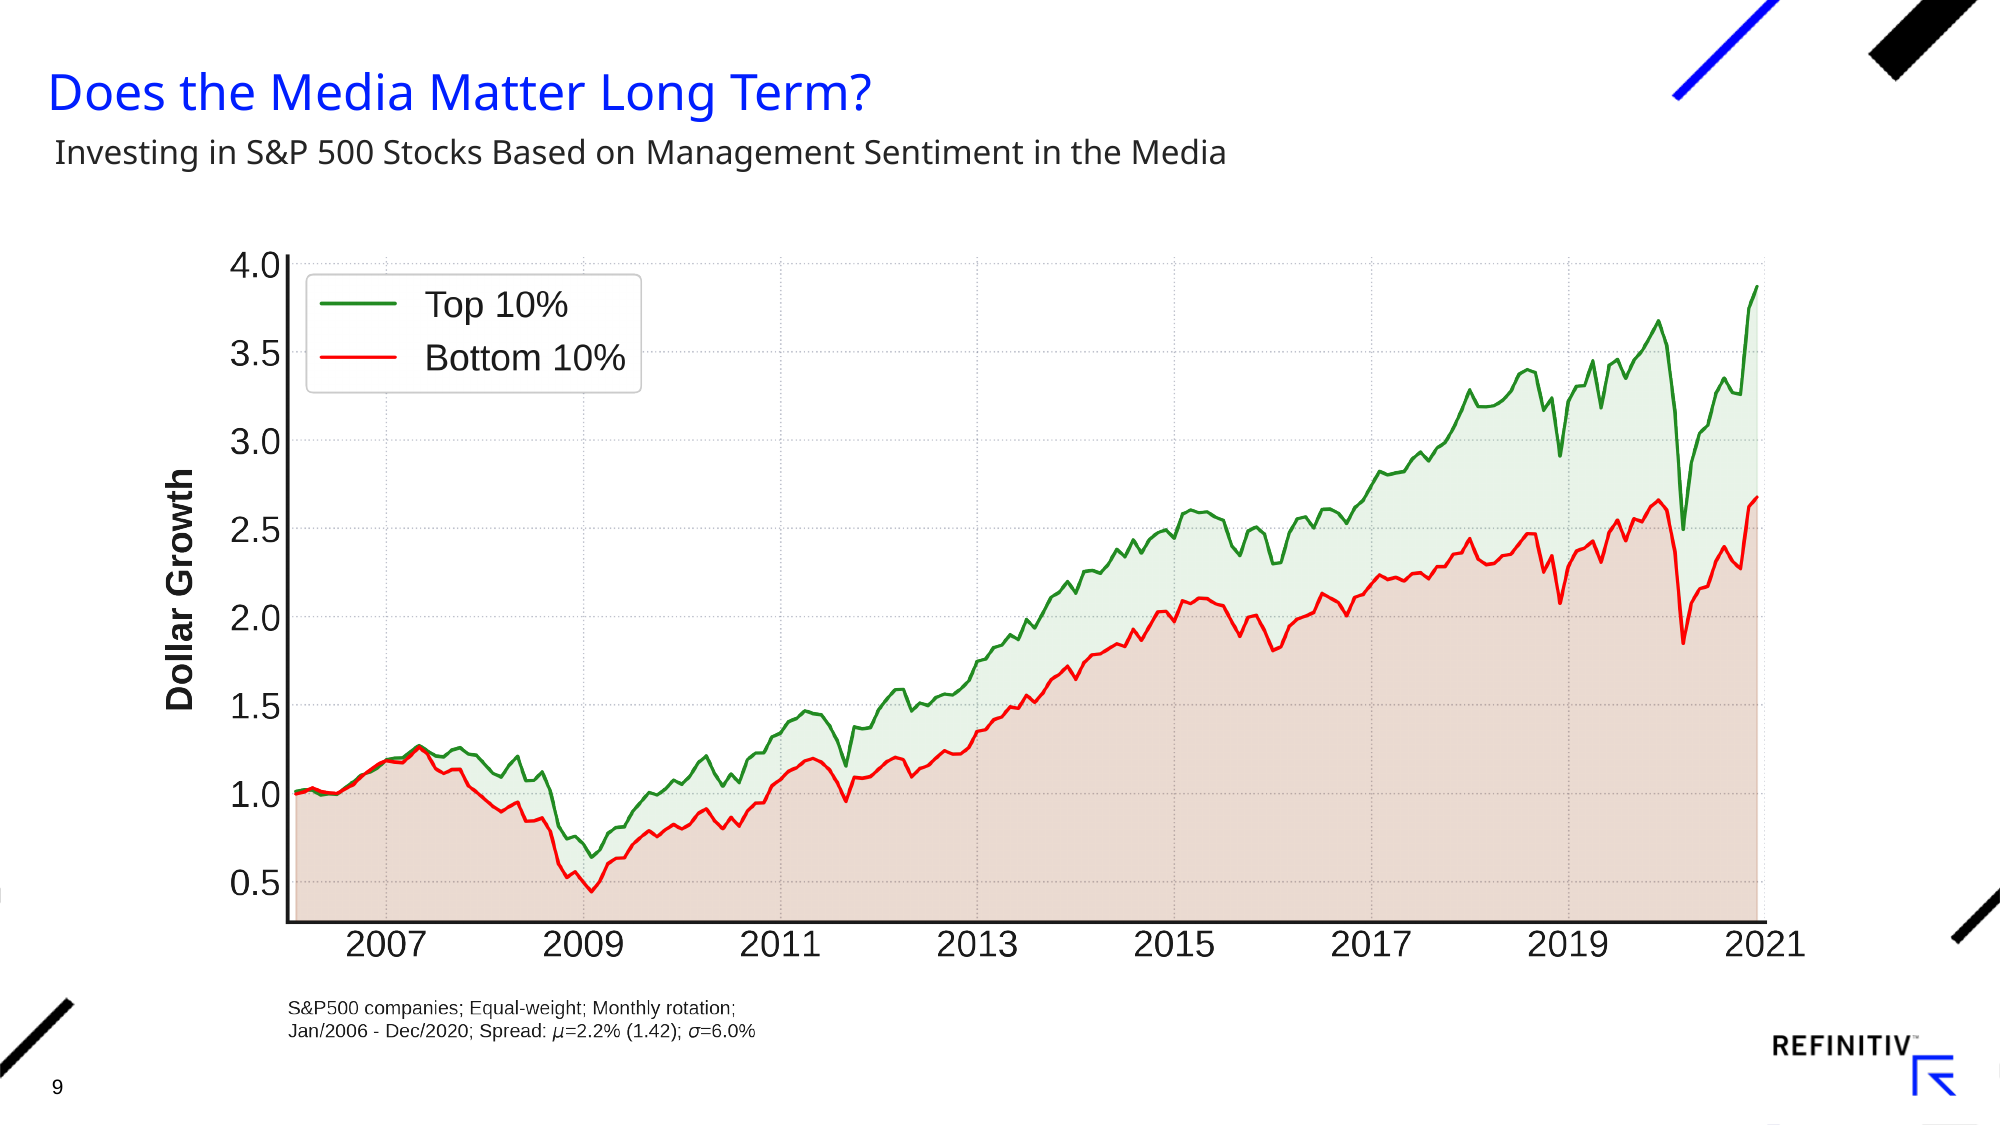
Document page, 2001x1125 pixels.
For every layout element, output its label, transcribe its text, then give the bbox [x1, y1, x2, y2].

list Investing in S&P 500 Stocks Based on Management Sentiment in the Media [54, 131, 1620, 191]
picture [0, 0, 2000, 1125]
text_box [92, 127, 1880, 207]
title Does the Media Matter Long Term? [48, 51, 1950, 127]
